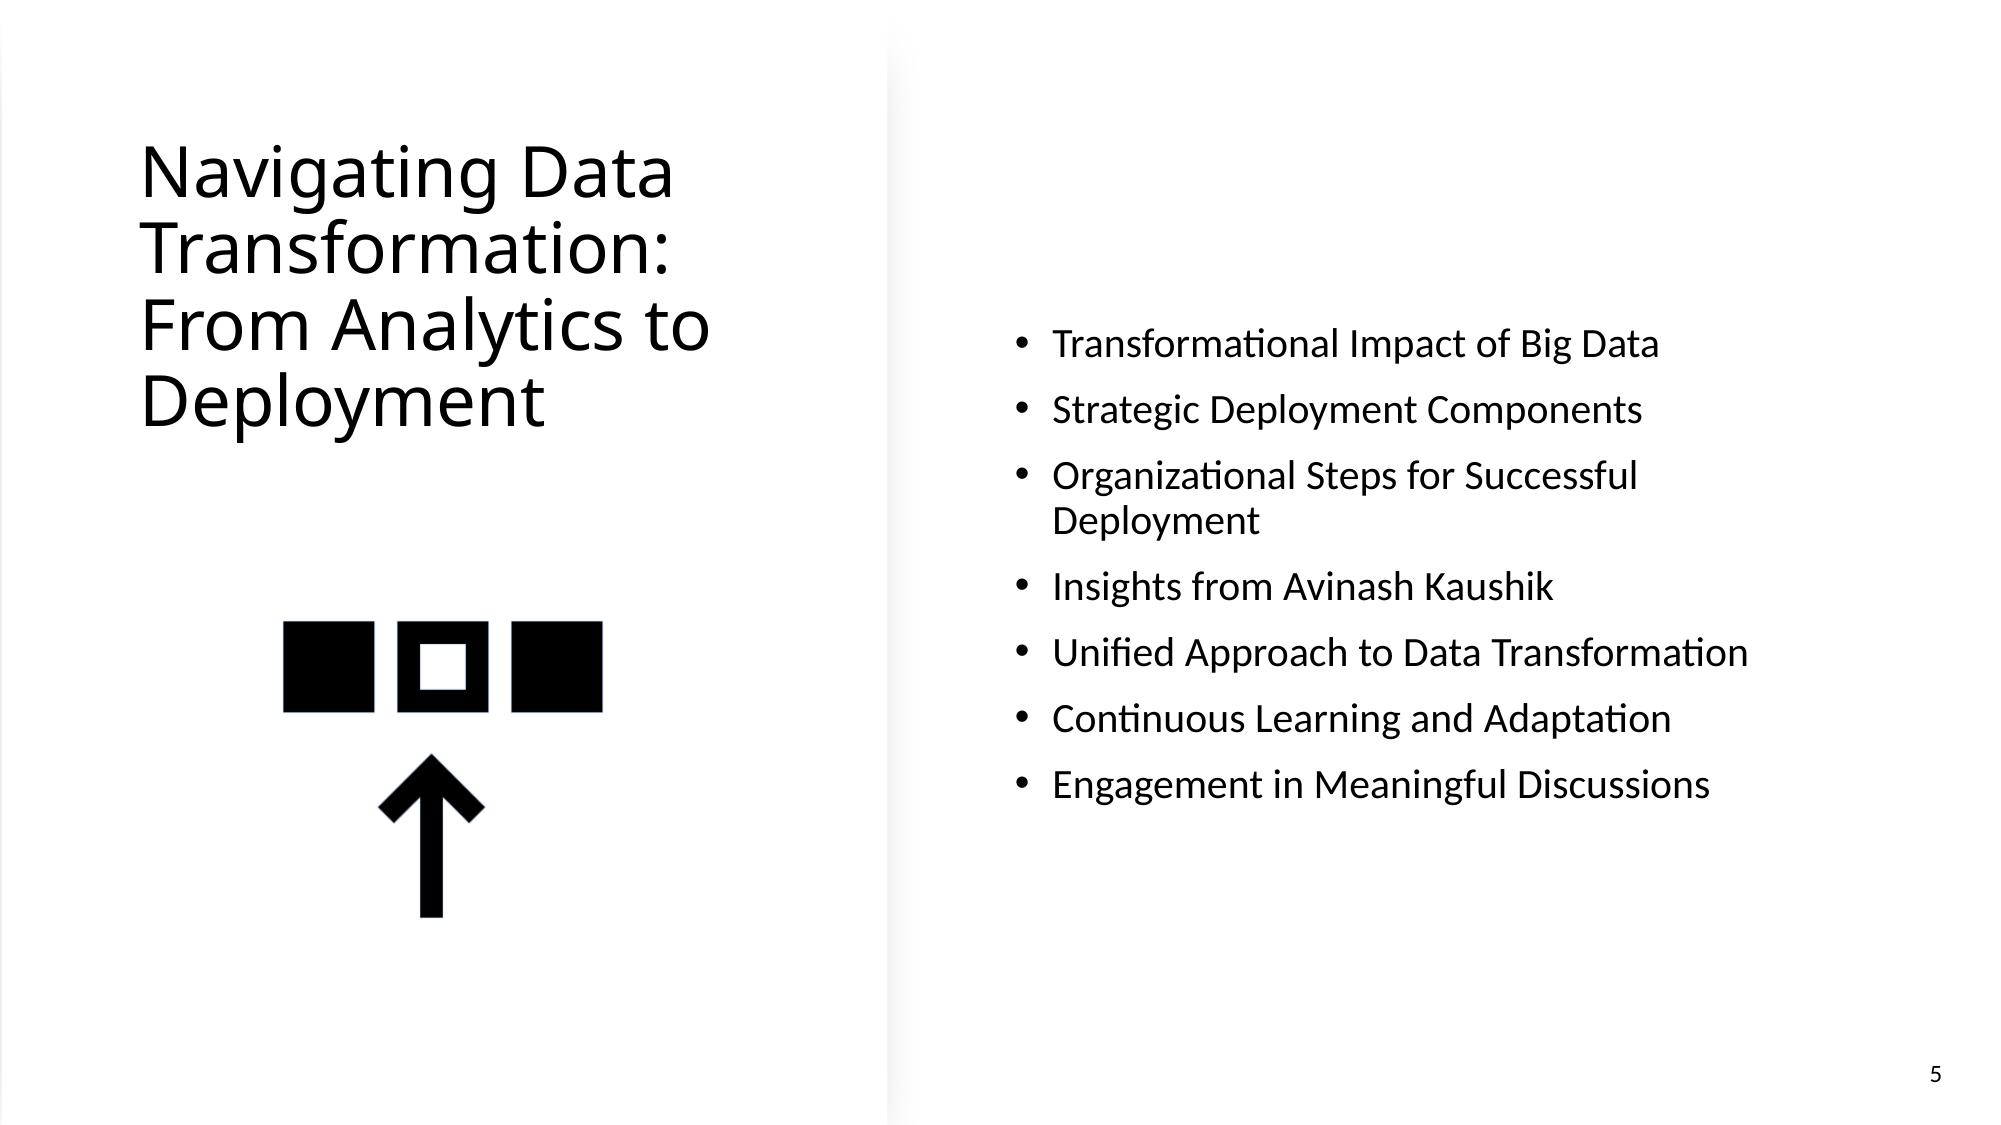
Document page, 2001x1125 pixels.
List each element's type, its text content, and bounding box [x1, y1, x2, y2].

title Navigating Data Transformation: From Analytics to Deployment [124, 128, 792, 469]
list Transformational Impact of Big Data Strategic Deployment Components Organizational Steps for Successful Deployment Insights from Avinash Kaushik Unified Approach to Data Transformation Continuous Learning and Adaptation Engagement in Meaningful Discussions [999, 128, 1863, 1000]
slide_number 5 [1432, 1042, 1958, 1103]
picture [224, 562, 662, 1000]
text_box [1, 0, 888, 1125]
